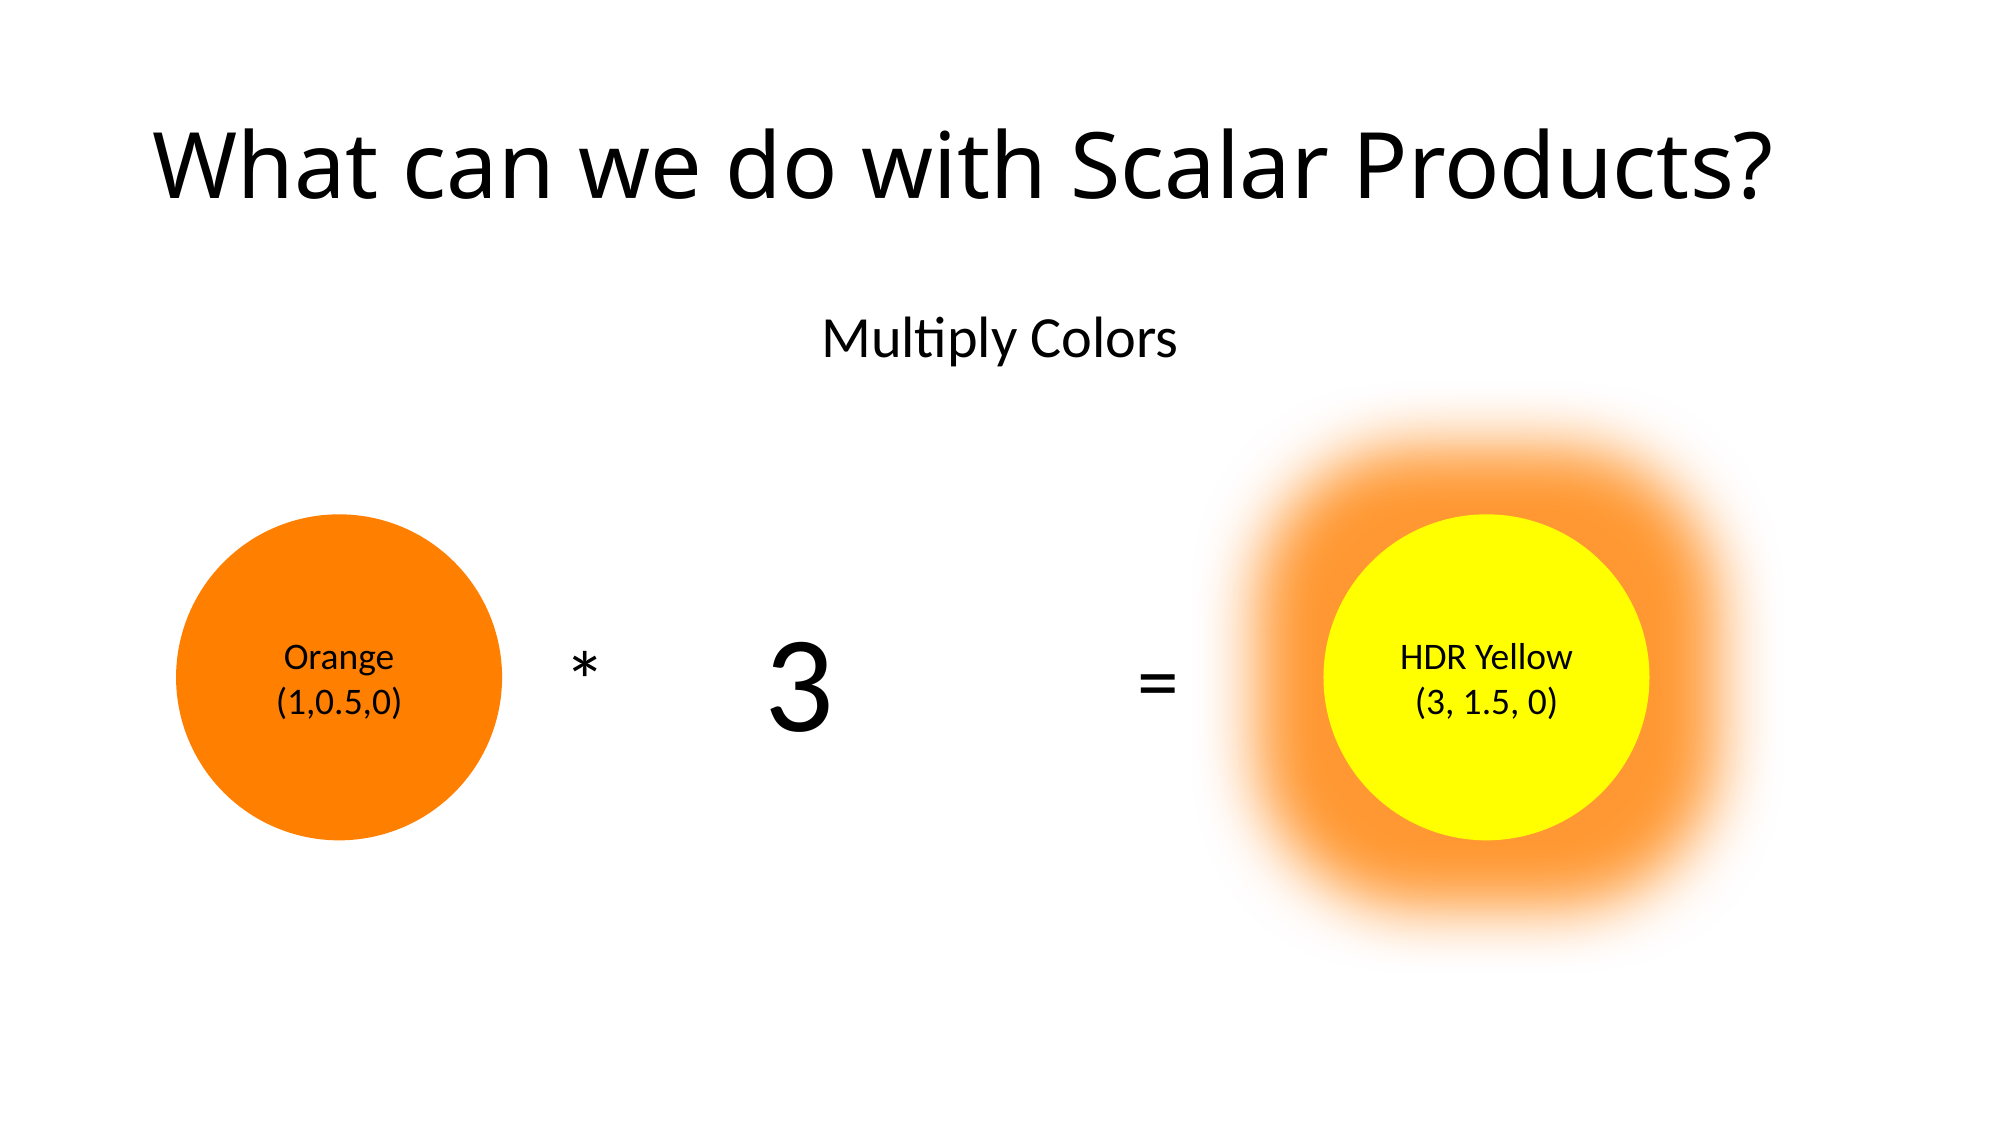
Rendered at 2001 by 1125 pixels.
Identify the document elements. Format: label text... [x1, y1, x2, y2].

title What can we do with Scalar Products? [137, 59, 1863, 278]
text_box * [549, 619, 627, 734]
text_box 3 [749, 586, 1029, 767]
text_box = [1123, 619, 1201, 734]
text_box Orange (1,0.5,0) [175, 513, 504, 842]
text_box HDR Yellow (3, 1.5, 0) [1322, 513, 1651, 842]
list Multiply Colors [137, 299, 1863, 1014]
